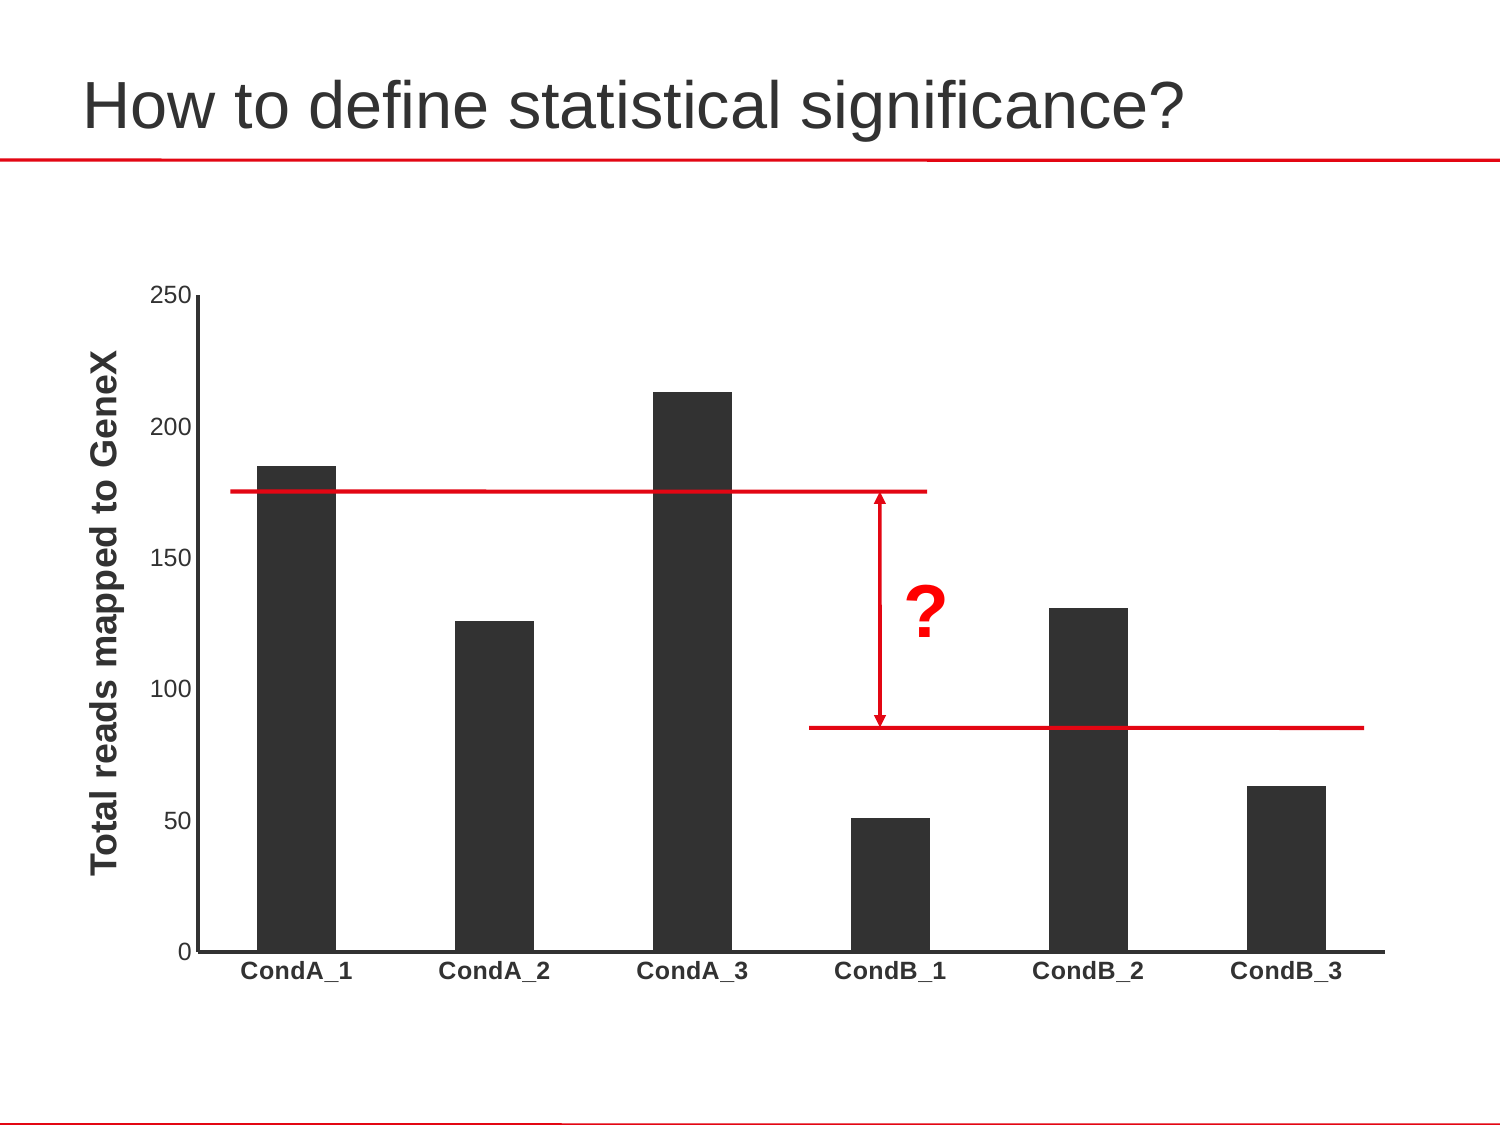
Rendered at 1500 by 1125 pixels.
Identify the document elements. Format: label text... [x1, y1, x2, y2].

text_box Total reads mapped to GeneX [78, 350, 118, 877]
text_box How to define statistical significance? [82, 66, 1411, 145]
chart [123, 266, 1412, 1000]
